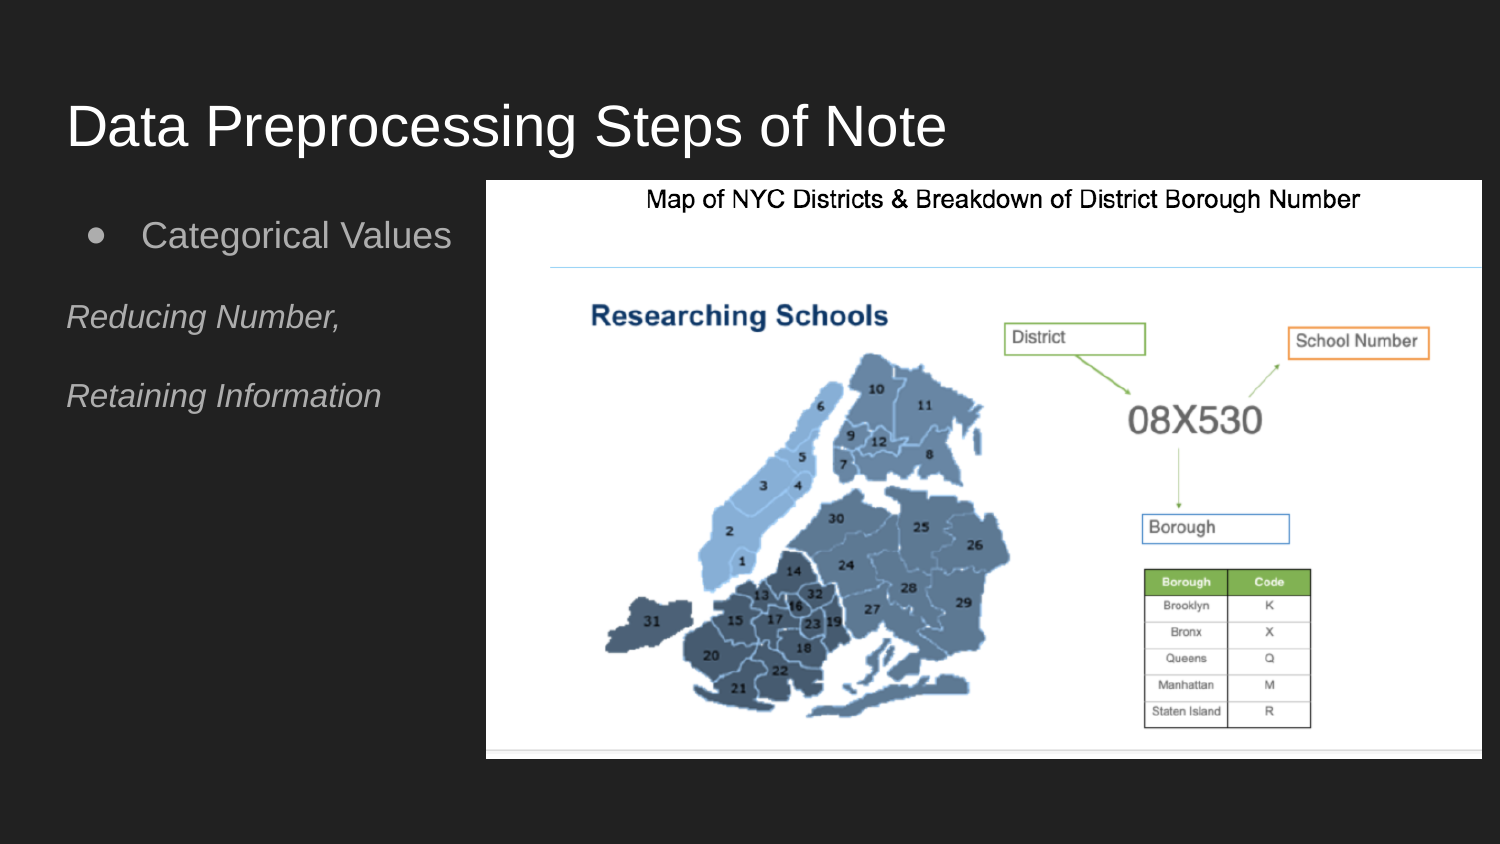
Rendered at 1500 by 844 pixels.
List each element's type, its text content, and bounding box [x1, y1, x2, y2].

picture [486, 180, 1482, 759]
title Data Preprocessing Steps of Note [51, 72, 1449, 167]
list Categorical Values Reducing Number, Retaining Information [51, 189, 481, 750]
